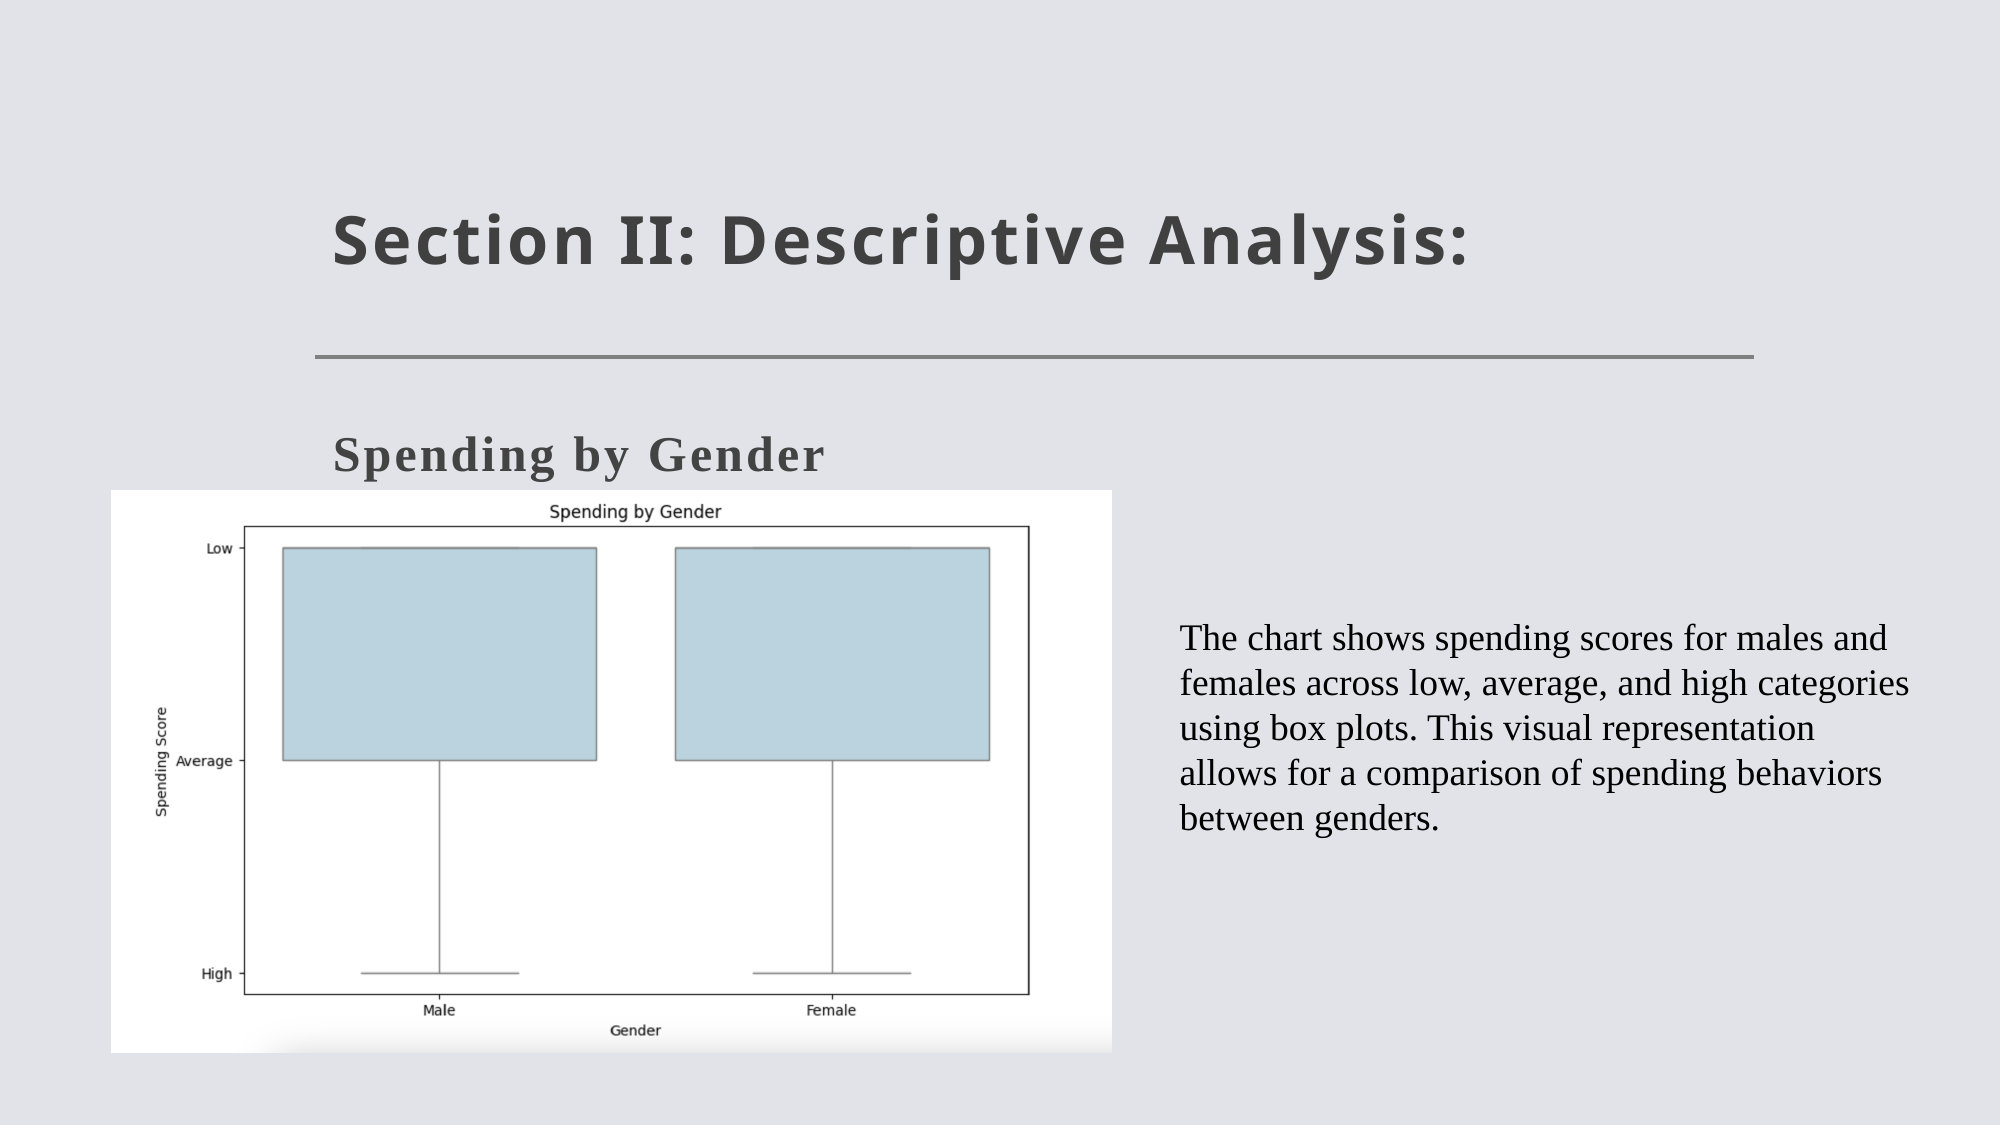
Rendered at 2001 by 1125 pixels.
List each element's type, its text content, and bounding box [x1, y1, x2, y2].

text_box The chart shows spending scores for males and females across low, average, and high categories using box plots. This visual representation allows for a comparison of spending behaviors between genders. [1164, 605, 1927, 845]
list Spending by Gender [315, 379, 1754, 979]
picture [111, 490, 1113, 1053]
title Section II: Descriptive Analysis: [315, 72, 1754, 294]
